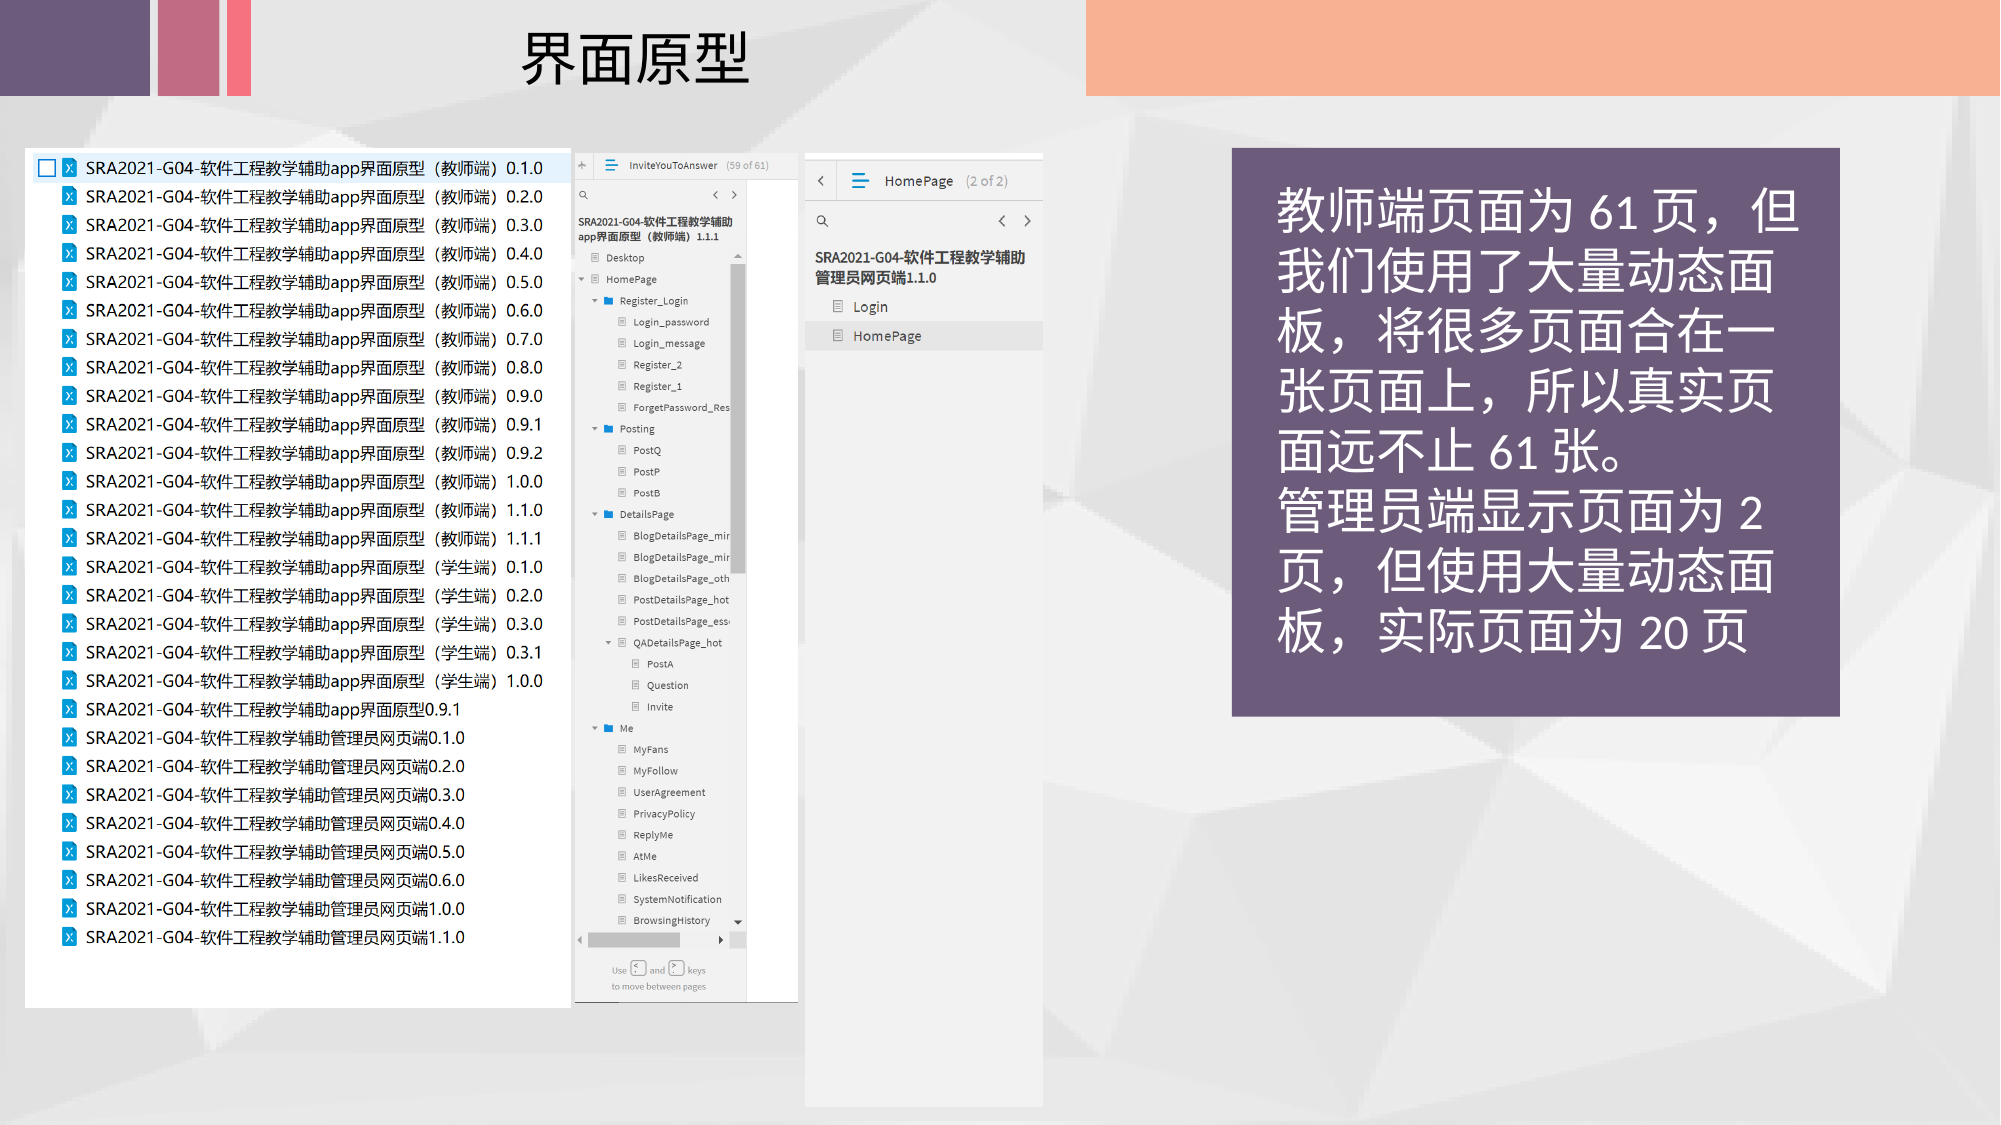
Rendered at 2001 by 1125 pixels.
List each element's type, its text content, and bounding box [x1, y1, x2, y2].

text_box [157, 0, 220, 96]
text_box [1231, 147, 1840, 717]
text_box [1086, 0, 2000, 96]
text_box [0, 0, 150, 96]
text_box [227, 0, 251, 96]
text_box 教师端页面为61页，但我们使用了大量动态面板，将很多页面合在一张页面上，所以真实页面远不止61张。 管理员端显示页面为2页，但使用大量动态面板，实际页面为20页 [1261, 172, 1833, 668]
picture [0, 0, 2001, 1125]
text_box 界面原型 [504, 14, 768, 99]
